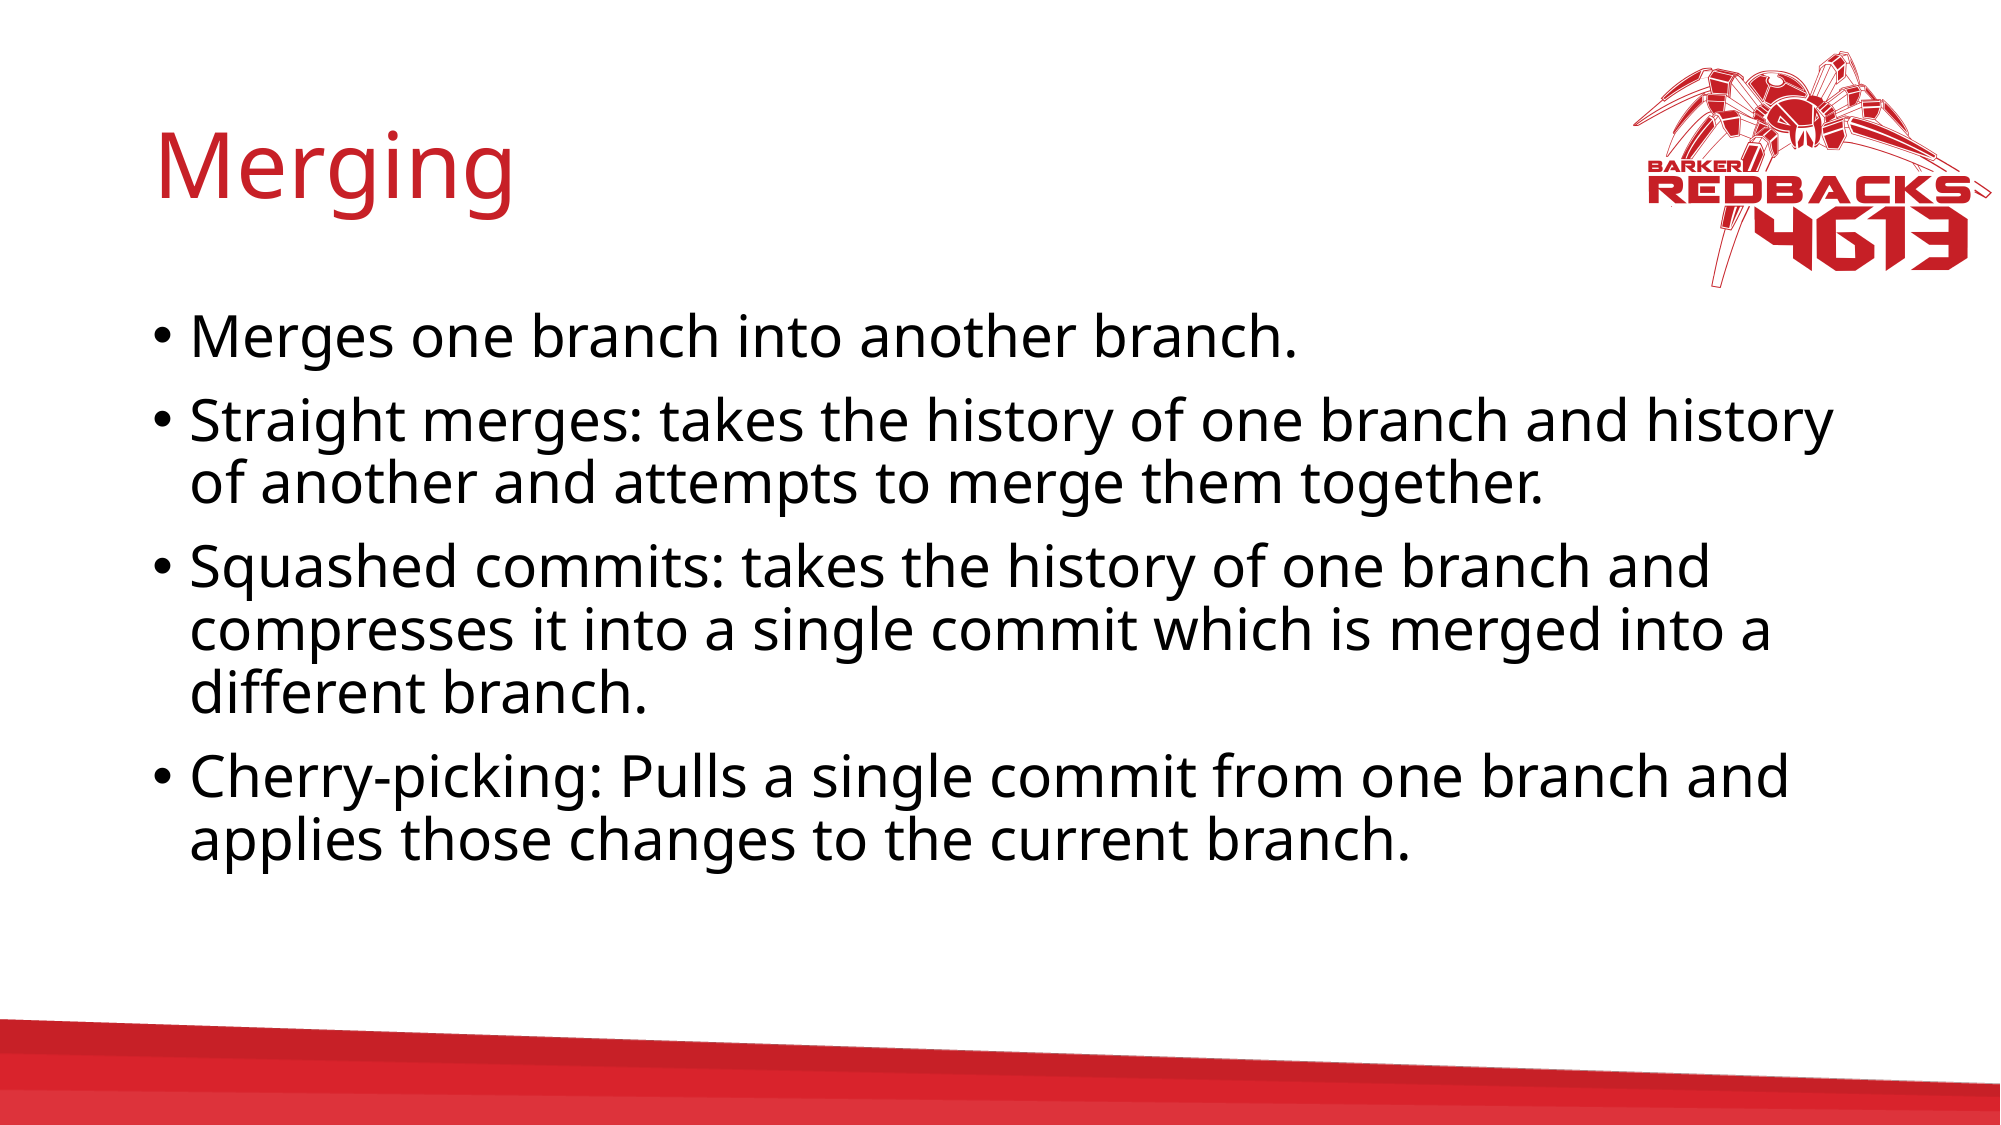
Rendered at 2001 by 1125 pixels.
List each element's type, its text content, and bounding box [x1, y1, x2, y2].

list Merges one branch into another branch. Straight merges: takes the history of one branch and history of another and attempts to merge them together. Squashed commits: takes the history of one branch and compresses it into a single commit which is merged into a different branch. Cherry-picking: Pulls a single commit from one branch and applies those changes to the current branch. [137, 299, 1863, 1014]
picture [0, 1019, 2000, 1125]
title Merging [138, 59, 1620, 278]
picture [1633, 51, 1992, 288]
